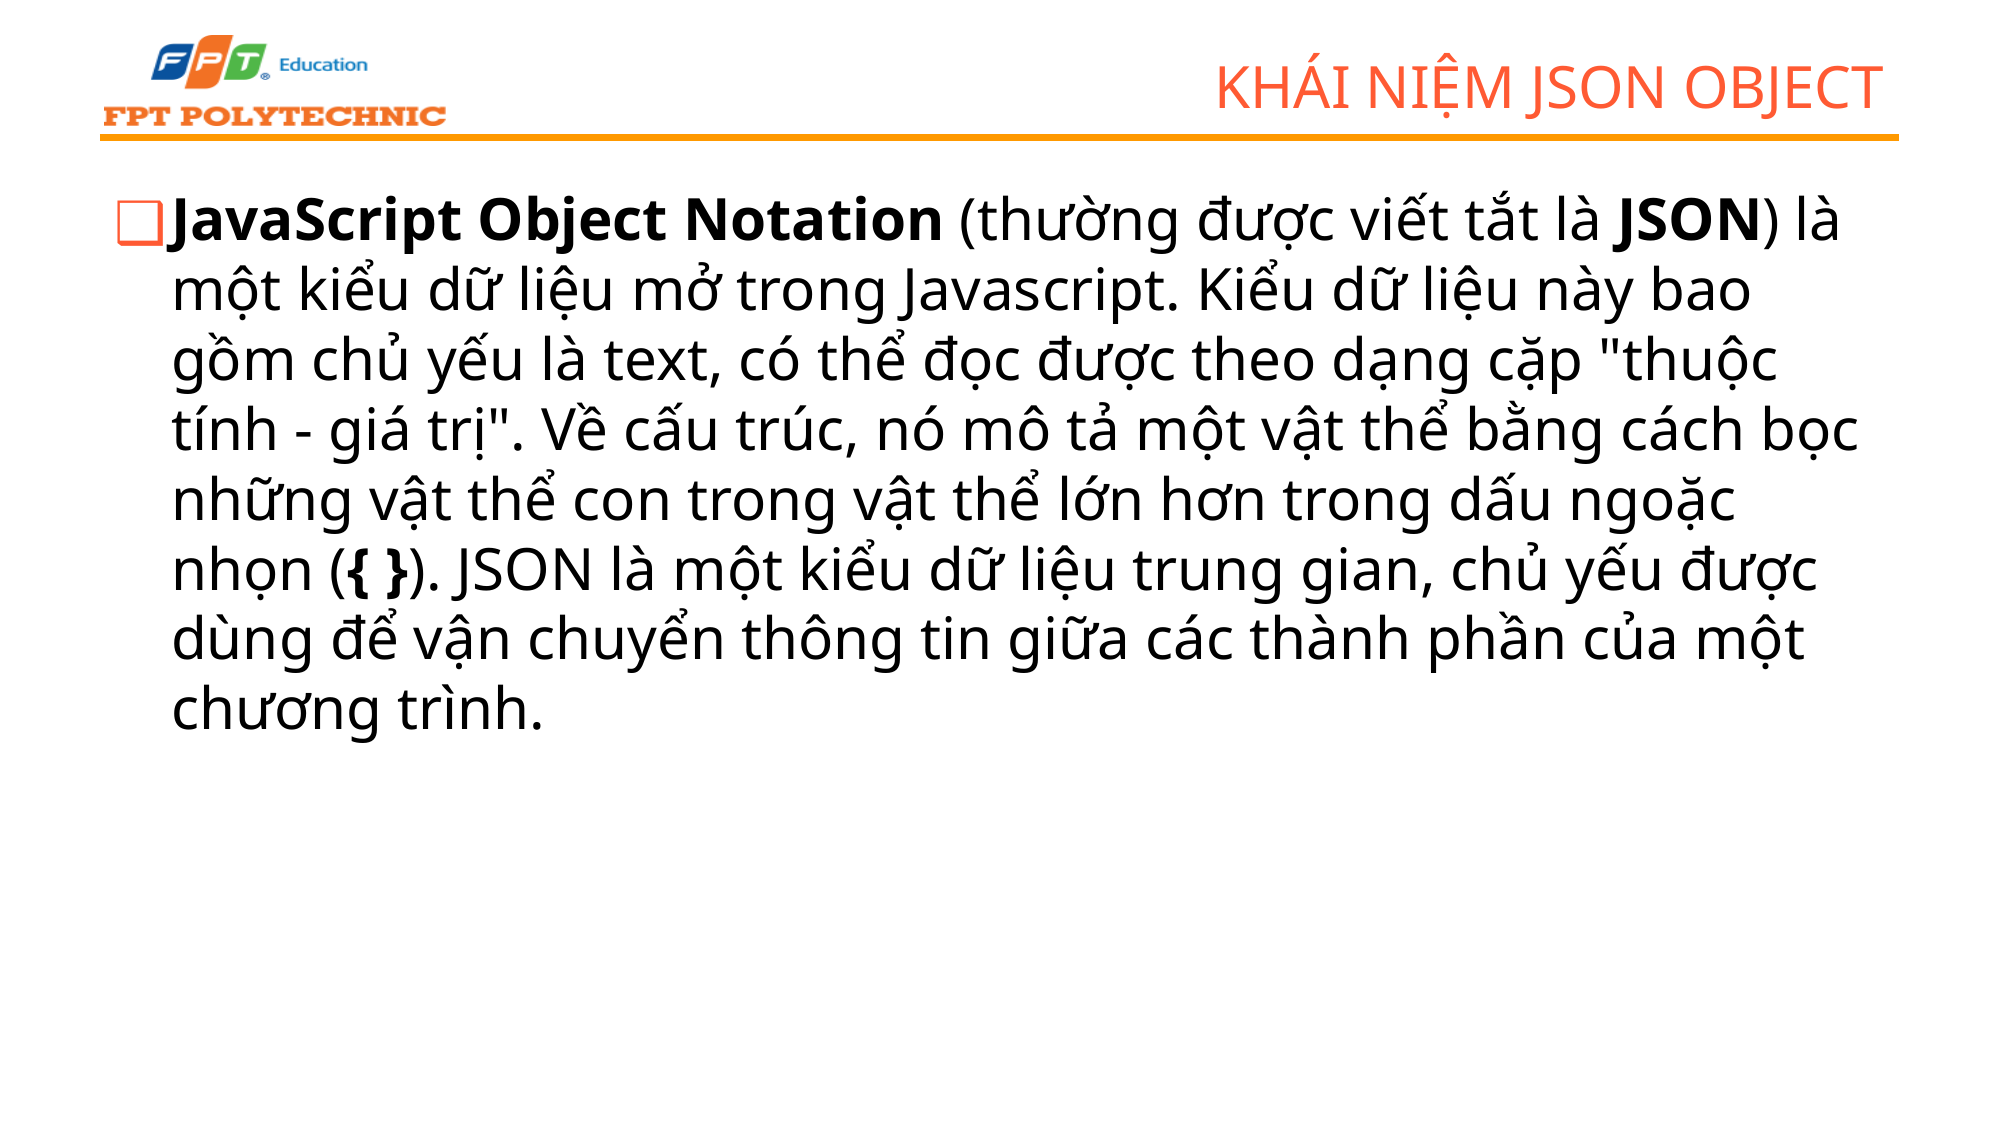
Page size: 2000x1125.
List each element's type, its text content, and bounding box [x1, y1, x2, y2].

list JavaScript Object Notation (thường được viết tắt là JSON) là một kiểu dữ liệu mở trong Javascript. Kiểu dữ liệu này bao gồm chủ yếu là text, có thể đọc được theo dạng cặp "thuộc tính - giá trị". Về cấu trúc, nó mô tả một vật thể bằng cách bọc những vật thể con trong vật thể lớn hơn trong dấu ngoặc nhọn ({ }). JSON là một kiểu dữ liệu trung gian, chủ yếu được dùng để vận chuyển thông tin giữa các thành phần của một chương trình. [99, 174, 1900, 1038]
picture [104, 35, 450, 126]
title Khái niệm JSON object [449, 45, 1900, 125]
